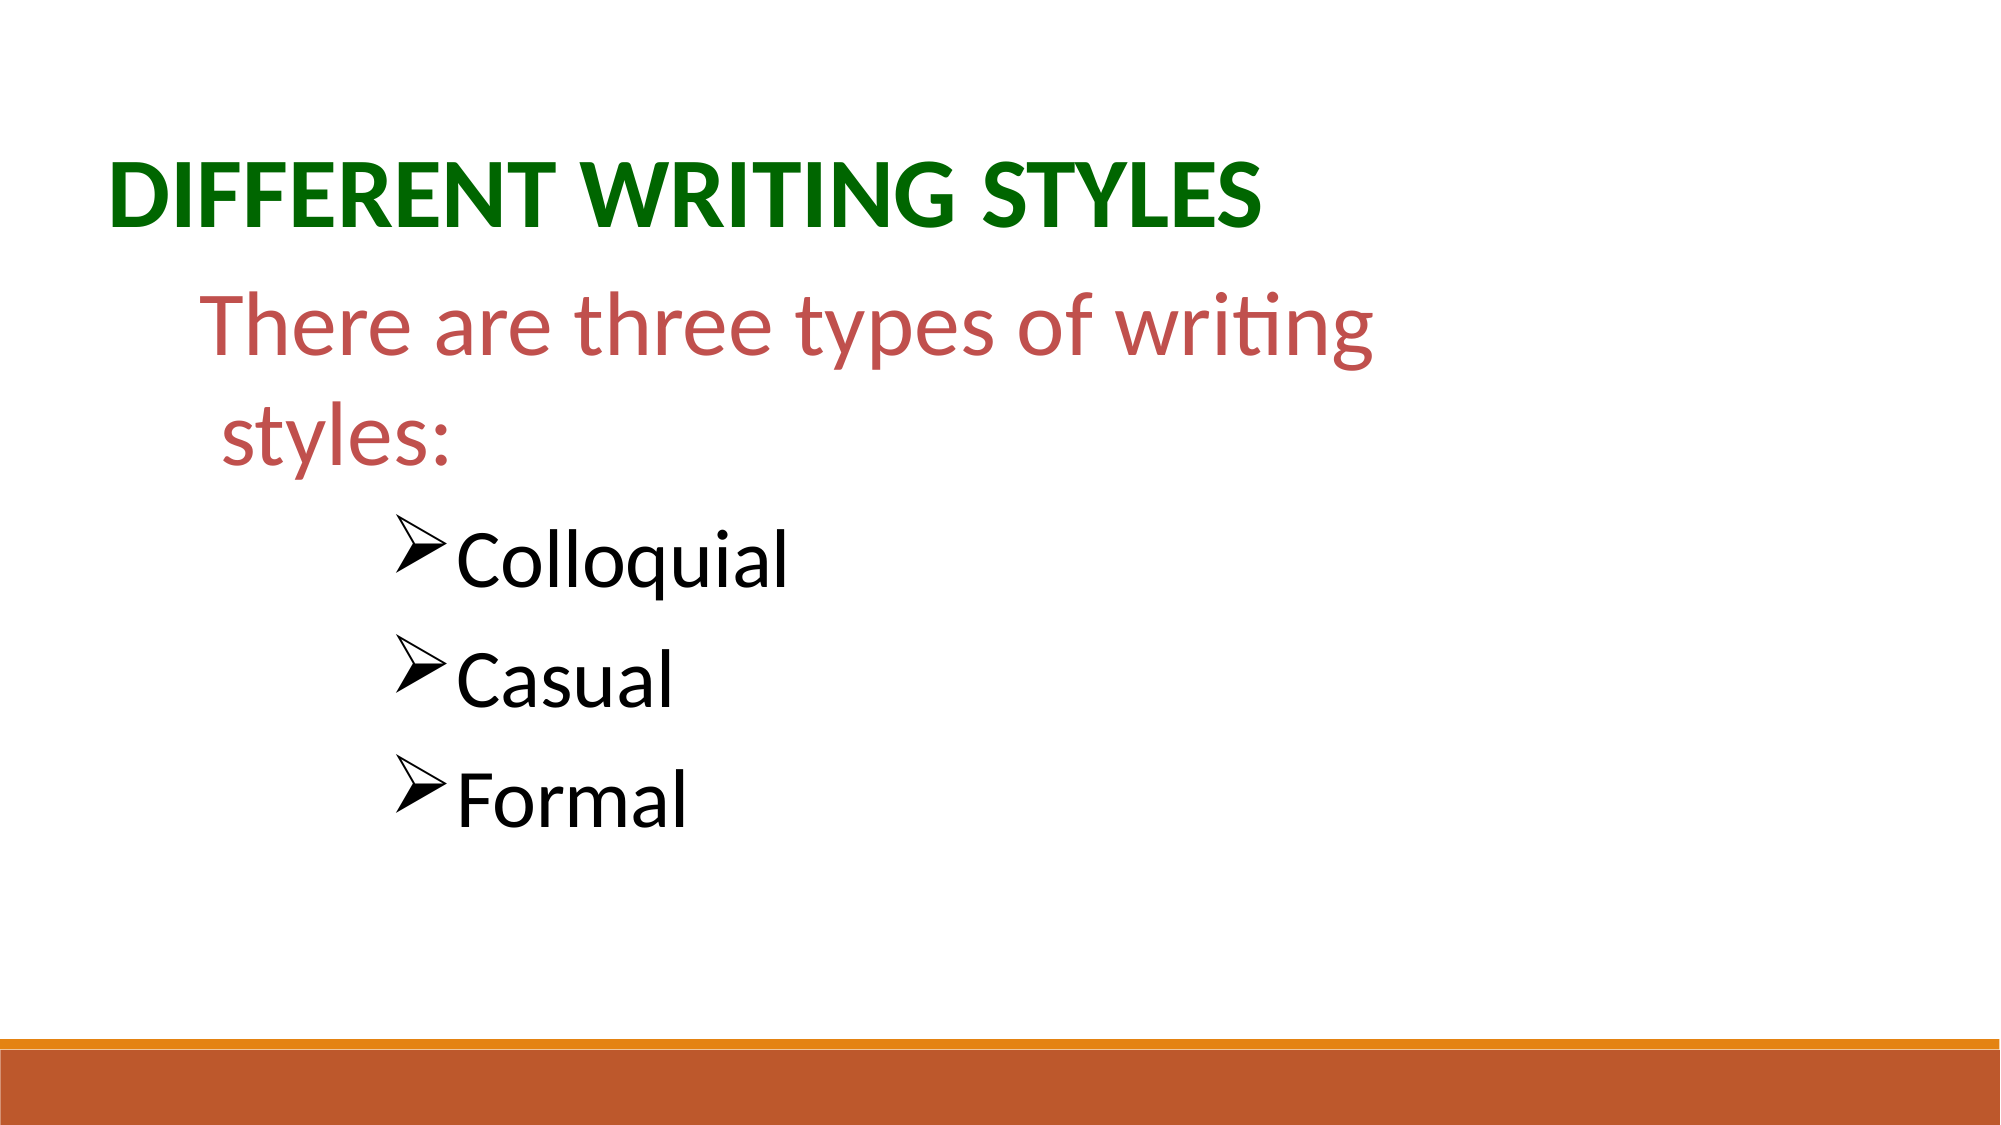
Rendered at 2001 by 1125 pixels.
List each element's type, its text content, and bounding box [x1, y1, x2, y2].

text_box DIFFERENT WRITING STYLES [105, 125, 1270, 248]
text_box There are three types of writing styles: Colloquial Casual Formal [197, 261, 1383, 845]
